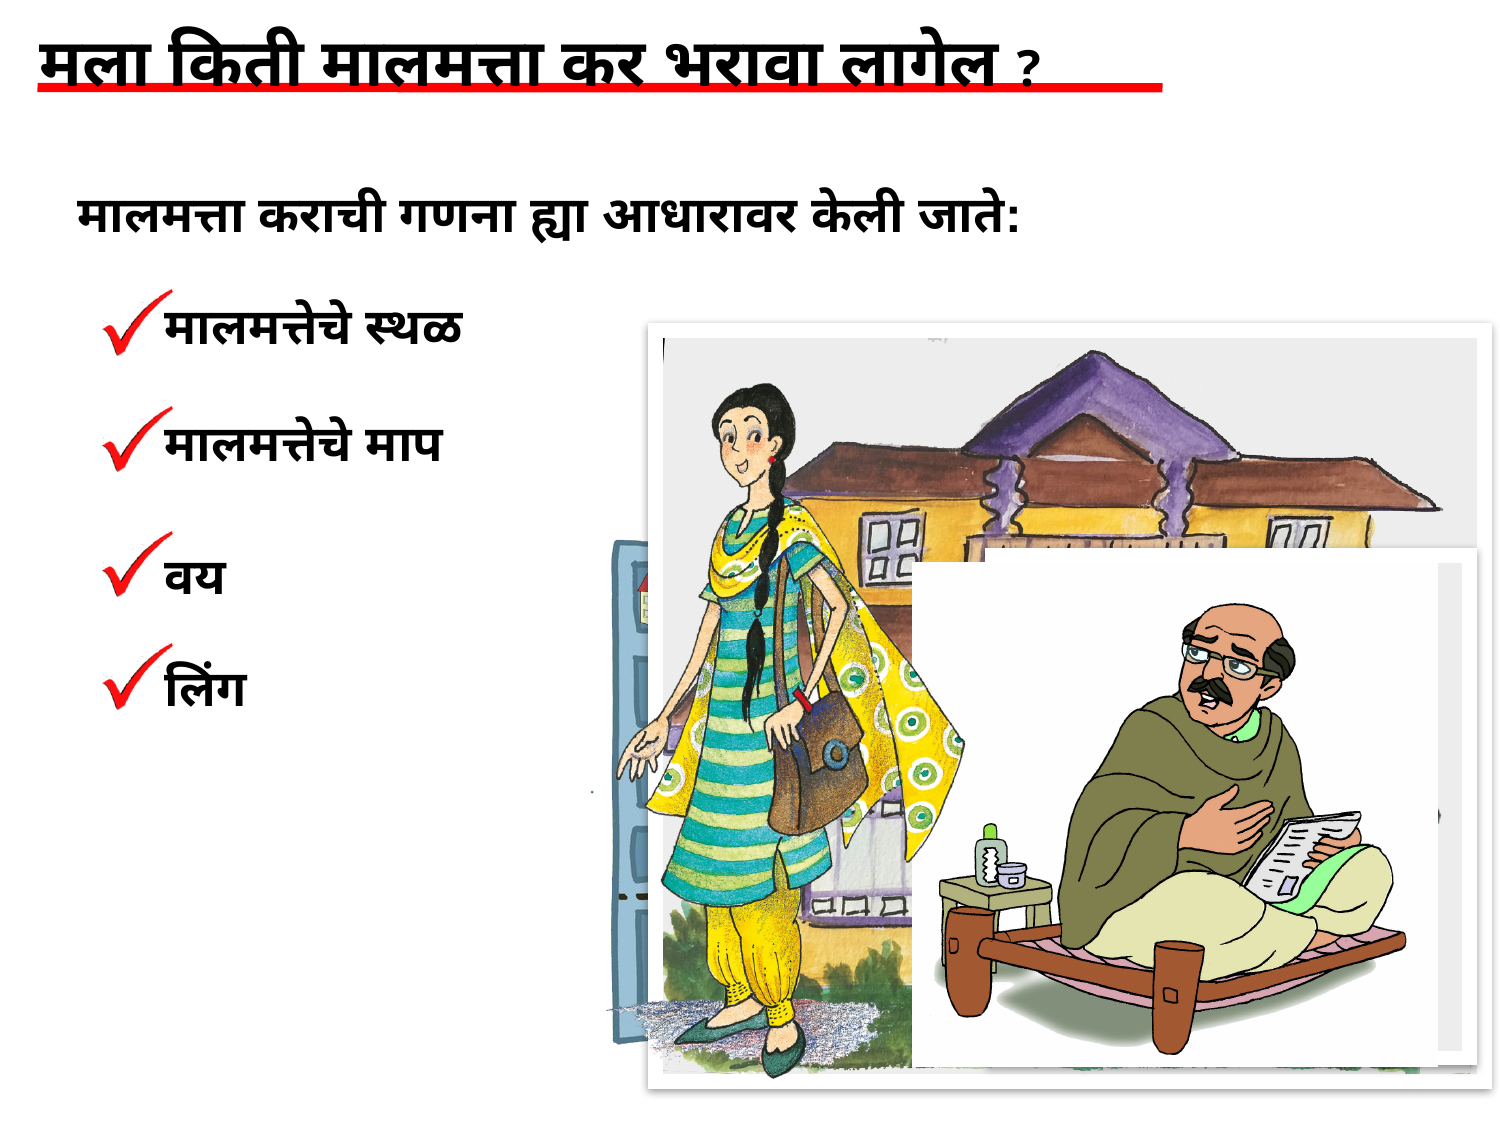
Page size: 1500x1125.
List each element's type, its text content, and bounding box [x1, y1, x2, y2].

text_box मला किती मालमत्ता कर भरावा लागेल ? [24, 12, 1363, 108]
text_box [99, 403, 519, 480]
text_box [99, 528, 494, 613]
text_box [99, 641, 494, 726]
text_box मालमत्ता कराची गणना ह्या आधारावर केली जाते: [62, 174, 1150, 250]
picture [499, 337, 1500, 1100]
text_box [99, 287, 801, 364]
